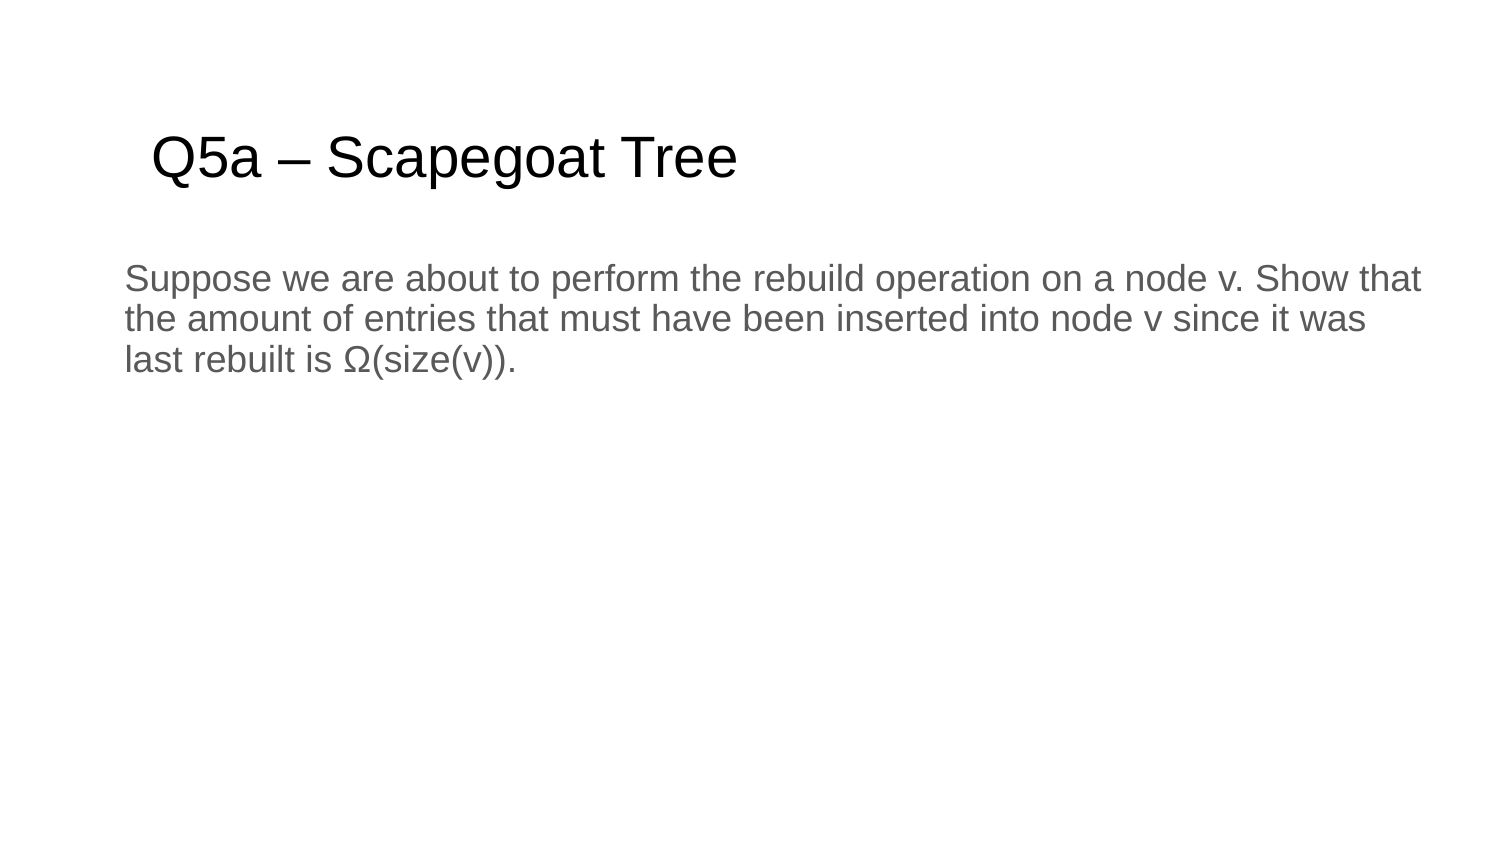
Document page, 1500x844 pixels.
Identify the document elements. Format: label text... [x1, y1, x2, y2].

list Suppose we are about to perform the rebuild operation on a node v. Show that the amount of entries that must have been inserted into node v since it was last rebuilt is Ω(size(v)). [87, 253, 1437, 815]
title Q5a – Scapegoat Tree [140, 75, 1356, 242]
